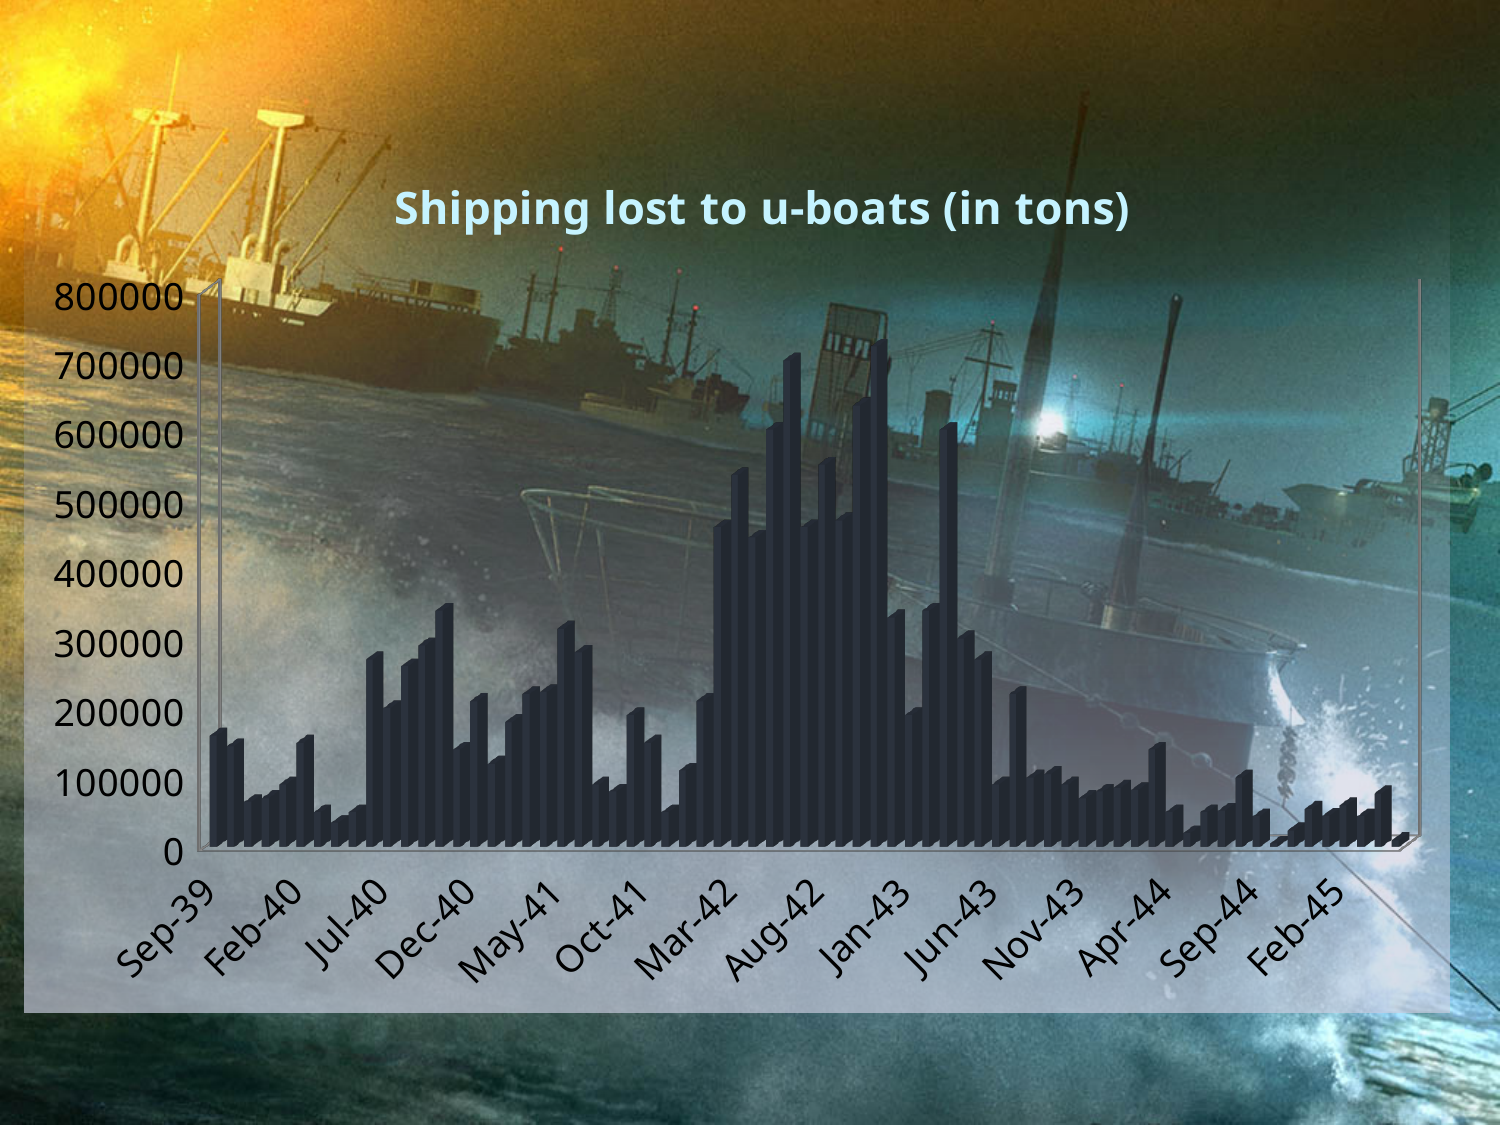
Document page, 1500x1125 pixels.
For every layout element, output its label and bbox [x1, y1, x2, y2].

chart [24, 137, 1451, 1013]
picture [0, 0, 1500, 1125]
